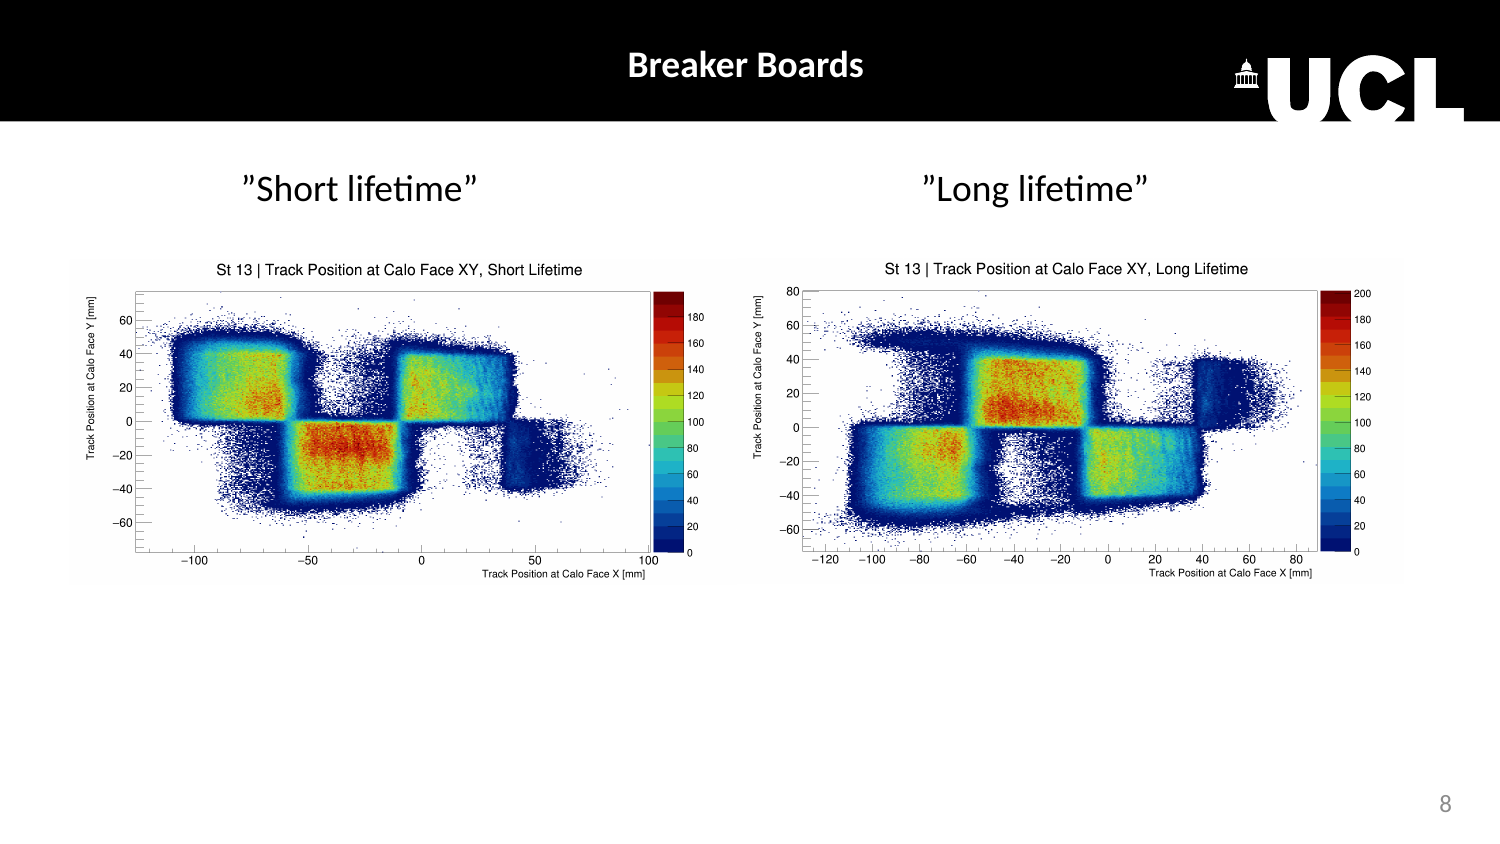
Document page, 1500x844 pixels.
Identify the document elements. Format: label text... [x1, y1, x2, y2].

text_box Breaker Boards [291, 32, 1209, 93]
slide_number 7 [1129, 780, 1468, 826]
picture [1234, 58, 1259, 88]
picture [69, 258, 1404, 585]
text_box ”Short lifetime” [225, 156, 619, 217]
text_box ”Long lifetime” [906, 156, 1299, 217]
